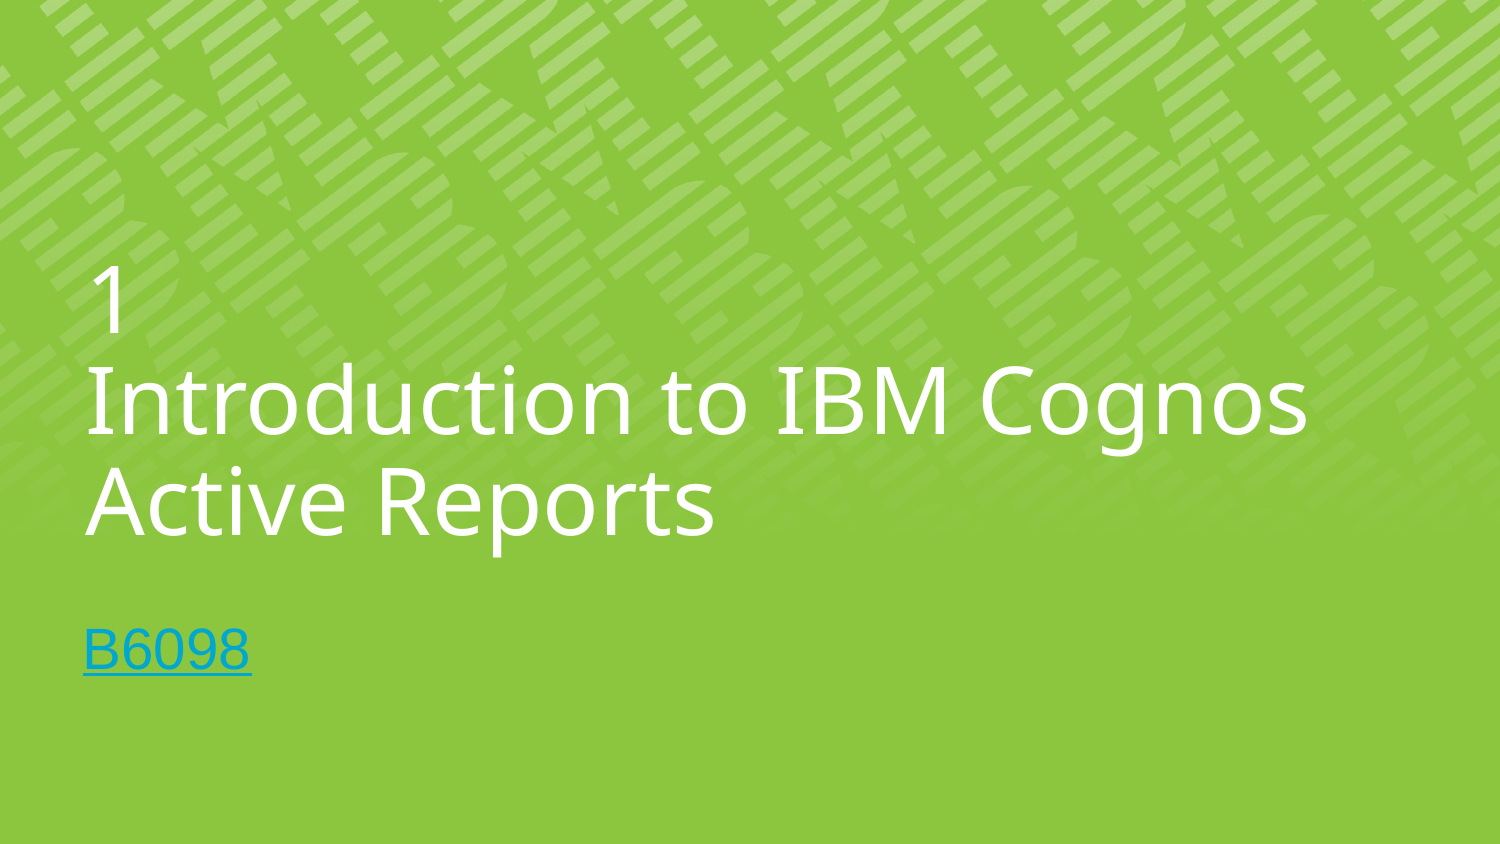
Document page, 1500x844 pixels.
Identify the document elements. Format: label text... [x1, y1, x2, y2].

picture [0, 0, 1500, 692]
title 1 Introduction to IBM Cognos Active Reports [70, 244, 1430, 599]
list B6098 [70, 599, 1430, 688]
